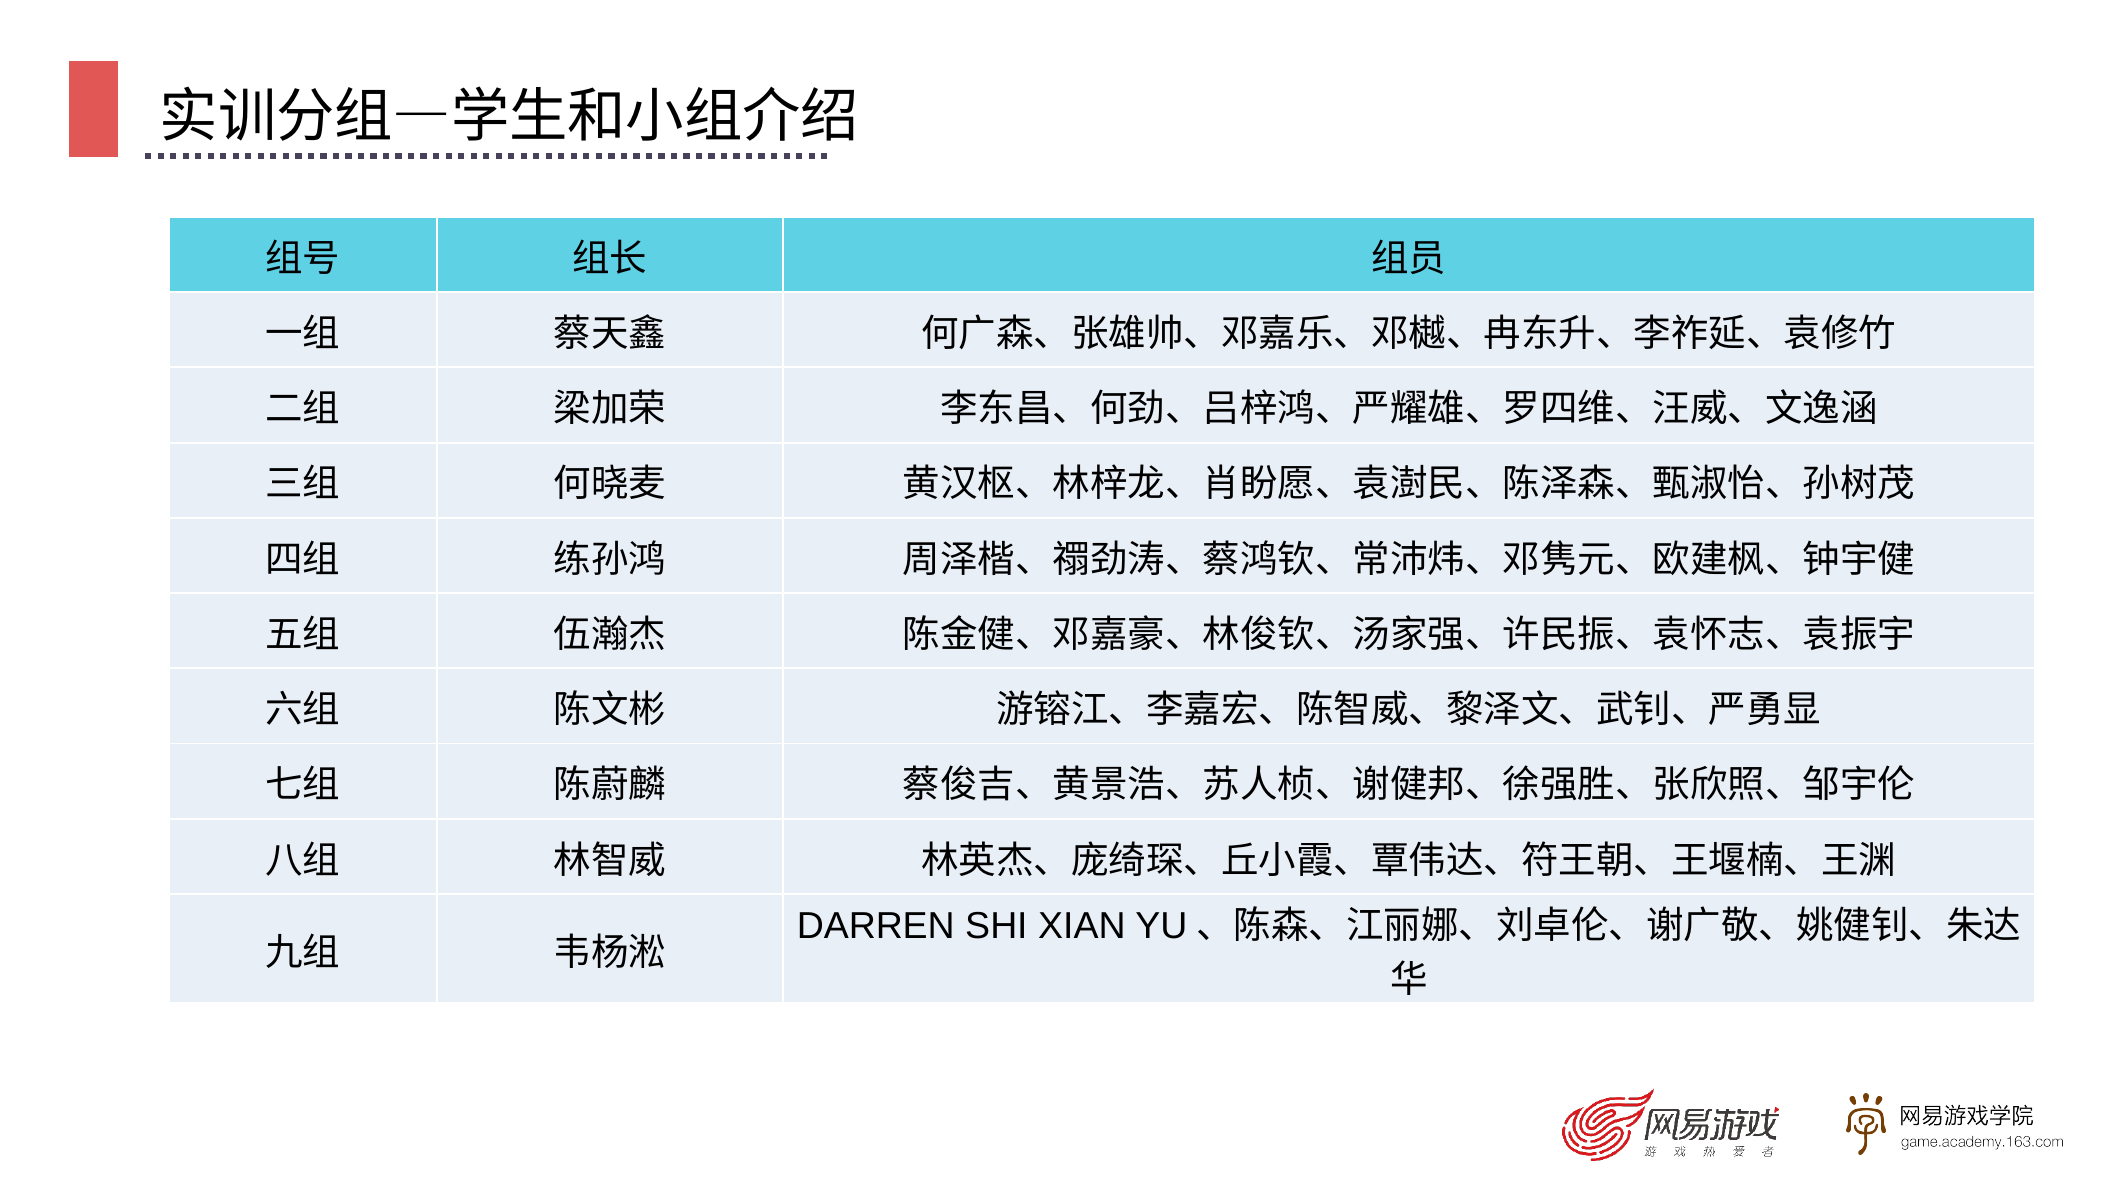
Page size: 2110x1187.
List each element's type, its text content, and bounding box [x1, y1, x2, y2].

table_cell 韦杨淞 [438, 895, 782, 1002]
table_cell 李东昌、何劲、吕梓鸿、严耀雄、罗四维、汪威、文逸涵 [784, 368, 2034, 442]
table_cell 陈文彬 [438, 669, 782, 743]
table_cell 何晓麦 [438, 444, 782, 517]
picture [1846, 1093, 2063, 1155]
table_cell 陈金健、邓嘉豪、林俊钦、汤家强、许民振、袁怀志、袁振宇 [784, 594, 2034, 667]
table_cell 蔡俊吉、黄景浩、苏人桢、谢健邦、徐强胜、张欣照、邹宇伦 [784, 744, 2034, 818]
table_cell 周泽楷、禤劲涛、蔡鸿钦、常沛炜、邓隽元、欧建枫、钟宇健 [784, 519, 2034, 592]
table_cell 二组 [170, 368, 436, 442]
table_cell 练孙鸿 [438, 519, 782, 592]
table_cell 陈蔚麟 [438, 744, 782, 818]
table_cell 一组 [170, 293, 436, 366]
title 实训分组—学生和小组介绍 [145, 26, 1965, 209]
table_cell 林智威 [438, 820, 782, 893]
table_cell 三组 [170, 444, 436, 517]
table_header 组长 [438, 218, 782, 291]
table_cell 黄汉枢、林梓龙、肖盼愿、袁澍民、陈泽森、甄淑怡、孙树茂 [784, 444, 2034, 517]
picture [1562, 1088, 1779, 1161]
table_cell 七组 [170, 744, 436, 818]
table_cell 伍瀚杰 [438, 594, 782, 667]
table_header 组员 [784, 218, 2034, 291]
table_cell 游镕江、李嘉宏、陈智威、黎泽文、武钊、严勇显 [784, 669, 2034, 743]
table_cell 四组 [170, 519, 436, 592]
table_cell 八组 [170, 820, 436, 893]
table_cell 六组 [170, 669, 436, 743]
table_cell 林英杰、庞绮琛、丘小霞、覃伟达、符王朝、王堰楠、王渊 [784, 820, 2034, 893]
table_cell 九组 [170, 895, 436, 1002]
table_header 组号 [170, 218, 436, 291]
table_cell 五组 [170, 594, 436, 667]
table_cell 何广森、张雄帅、邓嘉乐、邓樾、冉东升、李祚延、袁修竹 [784, 293, 2034, 366]
table_cell 梁加荣 [438, 368, 782, 442]
table_cell DARREN SHI XIAN YU、陈森、江丽娜、刘卓伦、谢广敬、姚健钊、朱达华 [784, 895, 2034, 1002]
table_cell 蔡天鑫 [438, 293, 782, 366]
